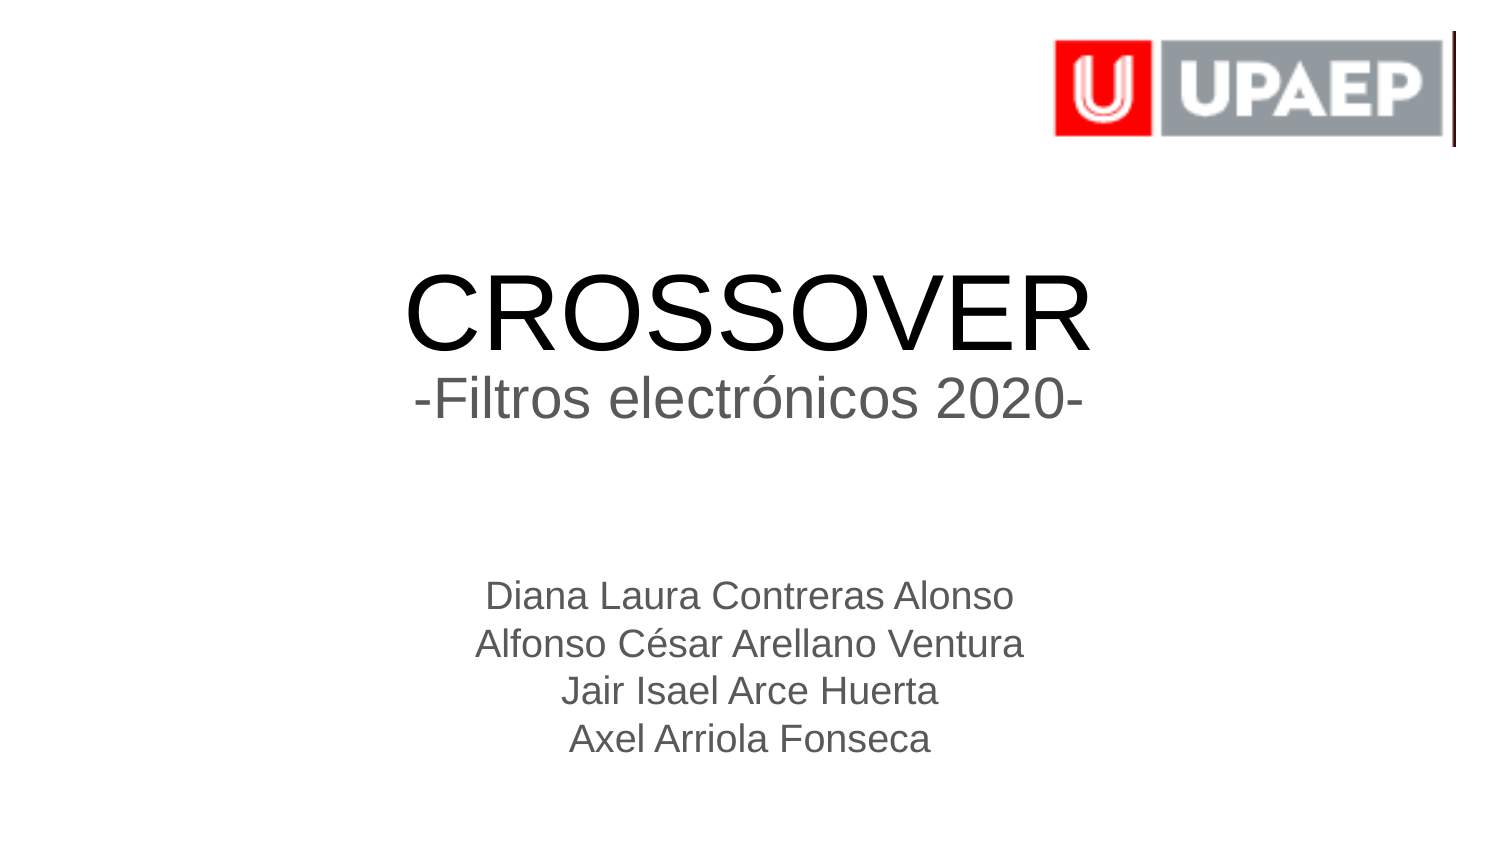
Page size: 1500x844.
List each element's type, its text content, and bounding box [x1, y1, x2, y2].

title CROSSOVER [51, 50, 1449, 345]
picture [1049, 31, 1456, 147]
subtitle -Filtros electrónicos 2020- Diana Laura Contreras Alonso Alfonso César Arellano Ventura Jair Isael Arce Huerta Axel Arriola Fonseca [51, 345, 1449, 476]
